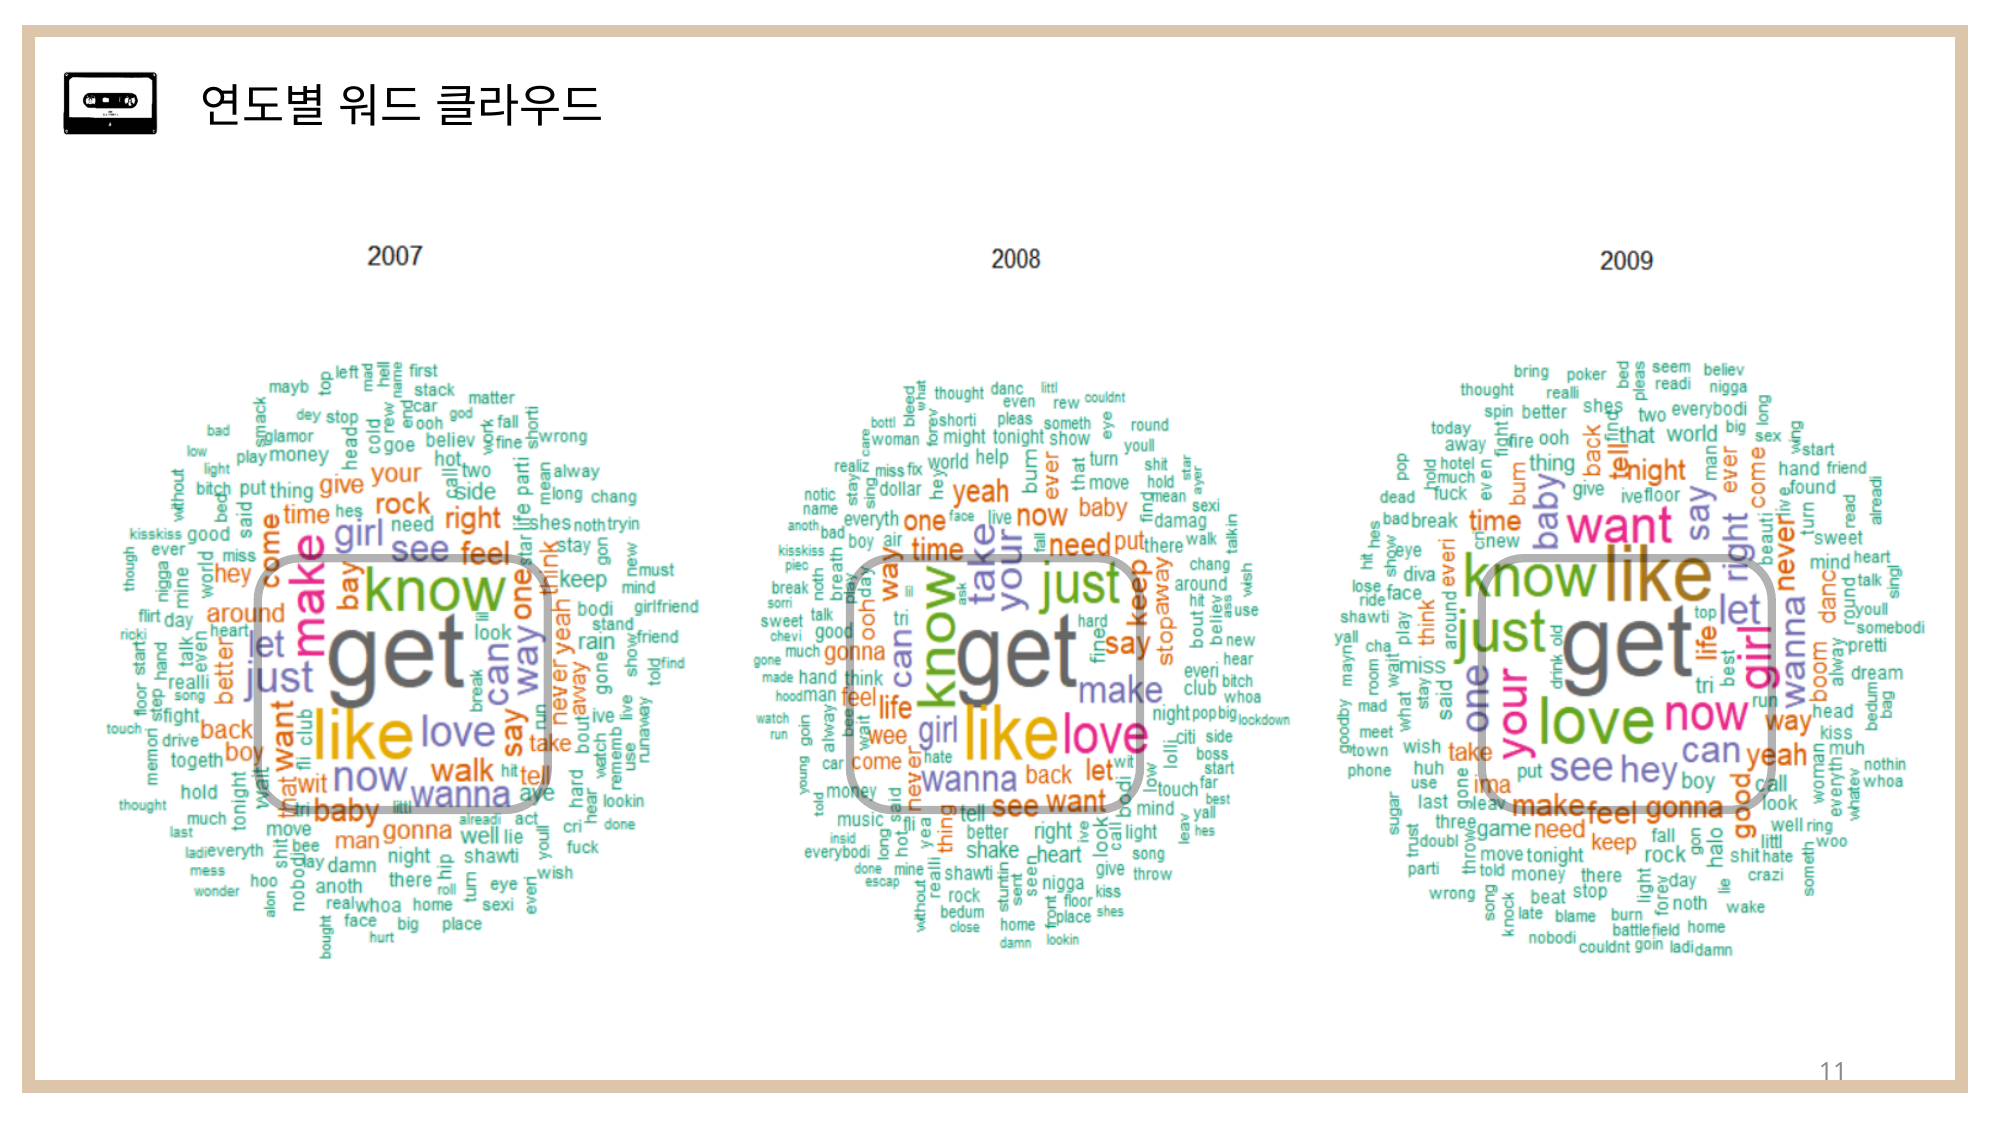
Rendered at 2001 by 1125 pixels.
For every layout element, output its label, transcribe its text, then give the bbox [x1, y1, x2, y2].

text_box [27, 30, 1962, 1087]
text_box 연도별 워드 클라우드 [162, 69, 1000, 139]
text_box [80, 240, 1949, 974]
picture [61, 54, 162, 155]
slide_number 11 [1412, 1042, 1863, 1103]
